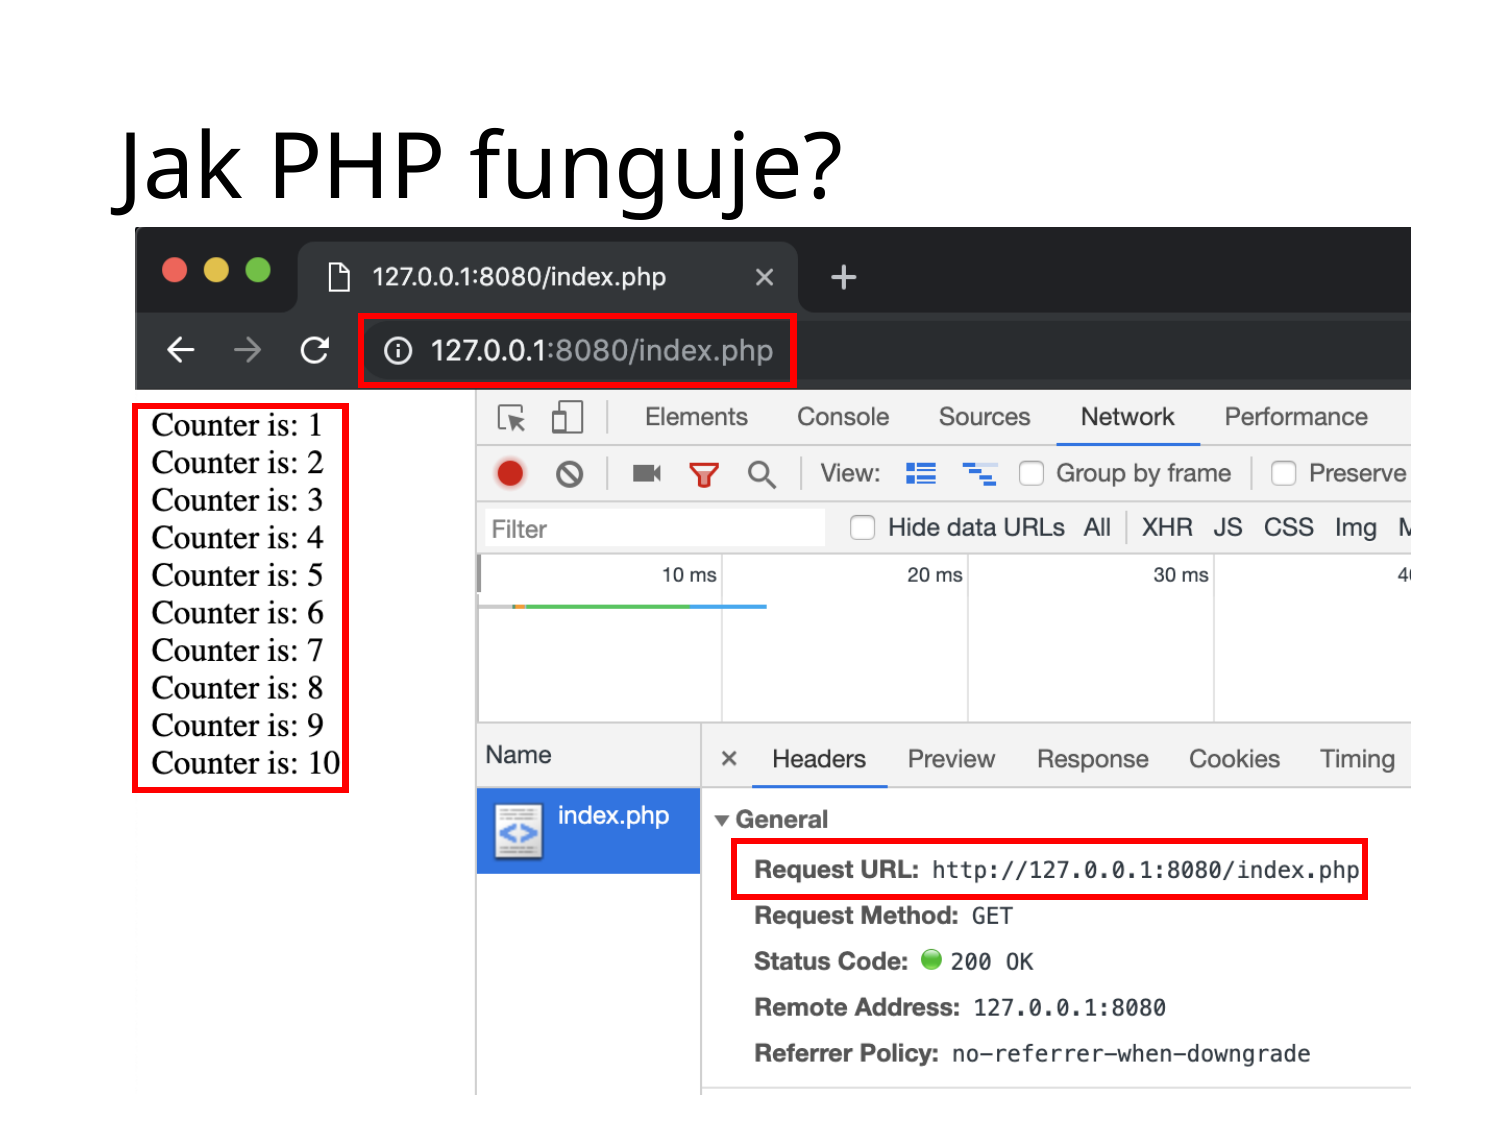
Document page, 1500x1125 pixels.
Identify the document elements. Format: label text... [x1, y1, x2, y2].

picture [135, 227, 1411, 1095]
title Jak PHP funguje? [103, 59, 1397, 278]
